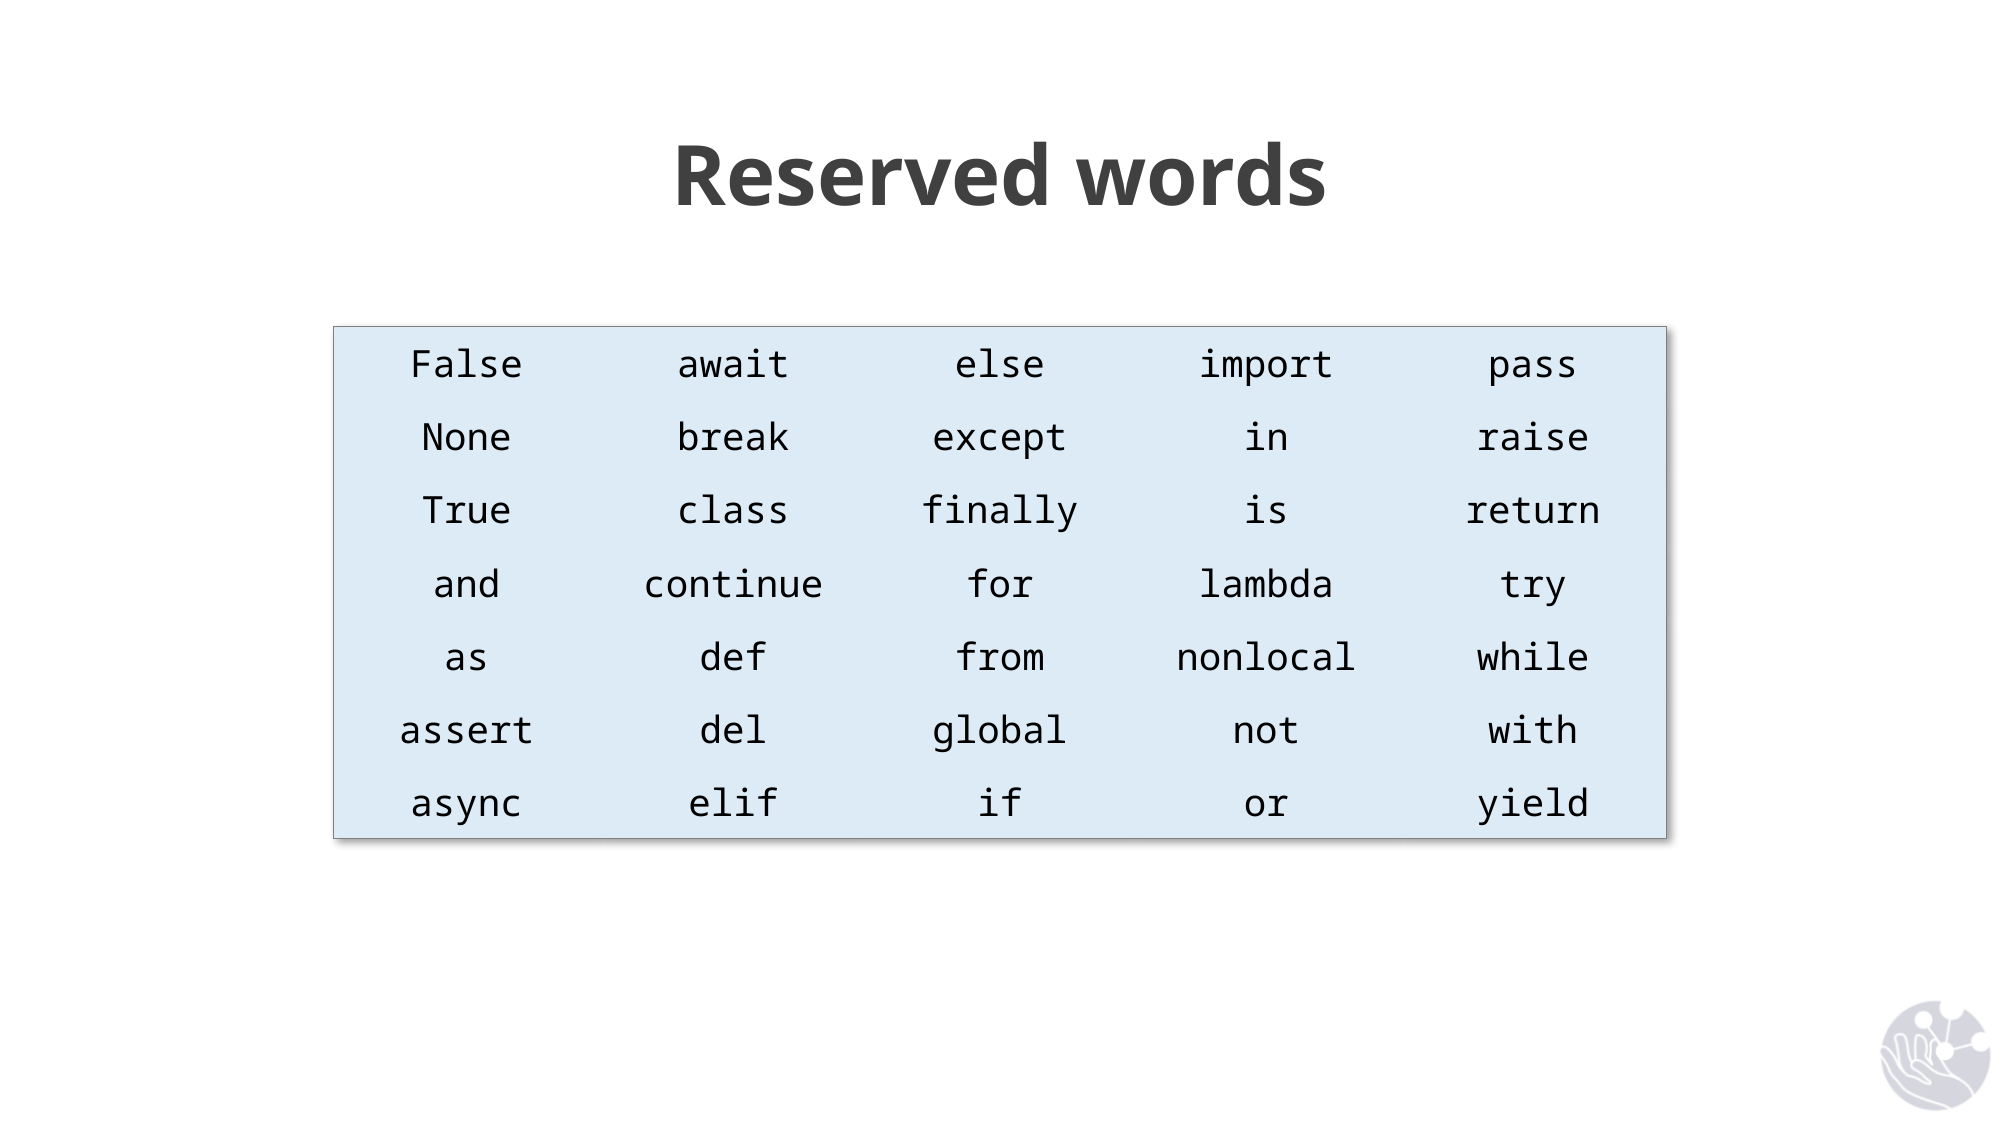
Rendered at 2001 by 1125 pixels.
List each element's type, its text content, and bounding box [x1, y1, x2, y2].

table_cell as [334, 619, 600, 692]
picture [1866, 989, 1998, 1123]
table_cell and [334, 546, 600, 619]
table_cell return [1400, 473, 1666, 546]
table_cell continue [600, 546, 867, 619]
table_cell class [600, 473, 867, 546]
table_cell from [867, 619, 1133, 692]
table_cell yield [1400, 766, 1666, 838]
table_cell break [600, 400, 867, 473]
table_cell nonlocal [1133, 619, 1400, 692]
table_header pass [1400, 327, 1666, 400]
table_cell not [1133, 692, 1400, 766]
table_cell del [600, 692, 867, 766]
table_cell elif [600, 766, 867, 838]
table_cell finally [867, 473, 1133, 546]
table_cell for [867, 546, 1133, 619]
table_header else [867, 327, 1133, 400]
table_cell raise [1400, 400, 1666, 473]
table_cell or [1133, 766, 1400, 838]
table_cell True [334, 473, 600, 546]
table_cell in [1133, 400, 1400, 473]
table_cell while [1400, 619, 1666, 692]
table_cell async [334, 766, 600, 838]
table_cell try [1400, 546, 1666, 619]
table_cell lambda [1133, 546, 1400, 619]
table_cell if [867, 766, 1133, 838]
table_cell is [1133, 473, 1400, 546]
table_header await [600, 327, 867, 400]
table_cell with [1400, 692, 1666, 766]
table_header False [334, 327, 600, 400]
table_cell def [600, 619, 867, 692]
table_cell except [867, 400, 1133, 473]
table_cell None [334, 400, 600, 473]
title Reserved words [137, 141, 1863, 216]
table_cell assert [334, 692, 600, 766]
table_cell global [867, 692, 1133, 766]
table_header import [1133, 327, 1400, 400]
